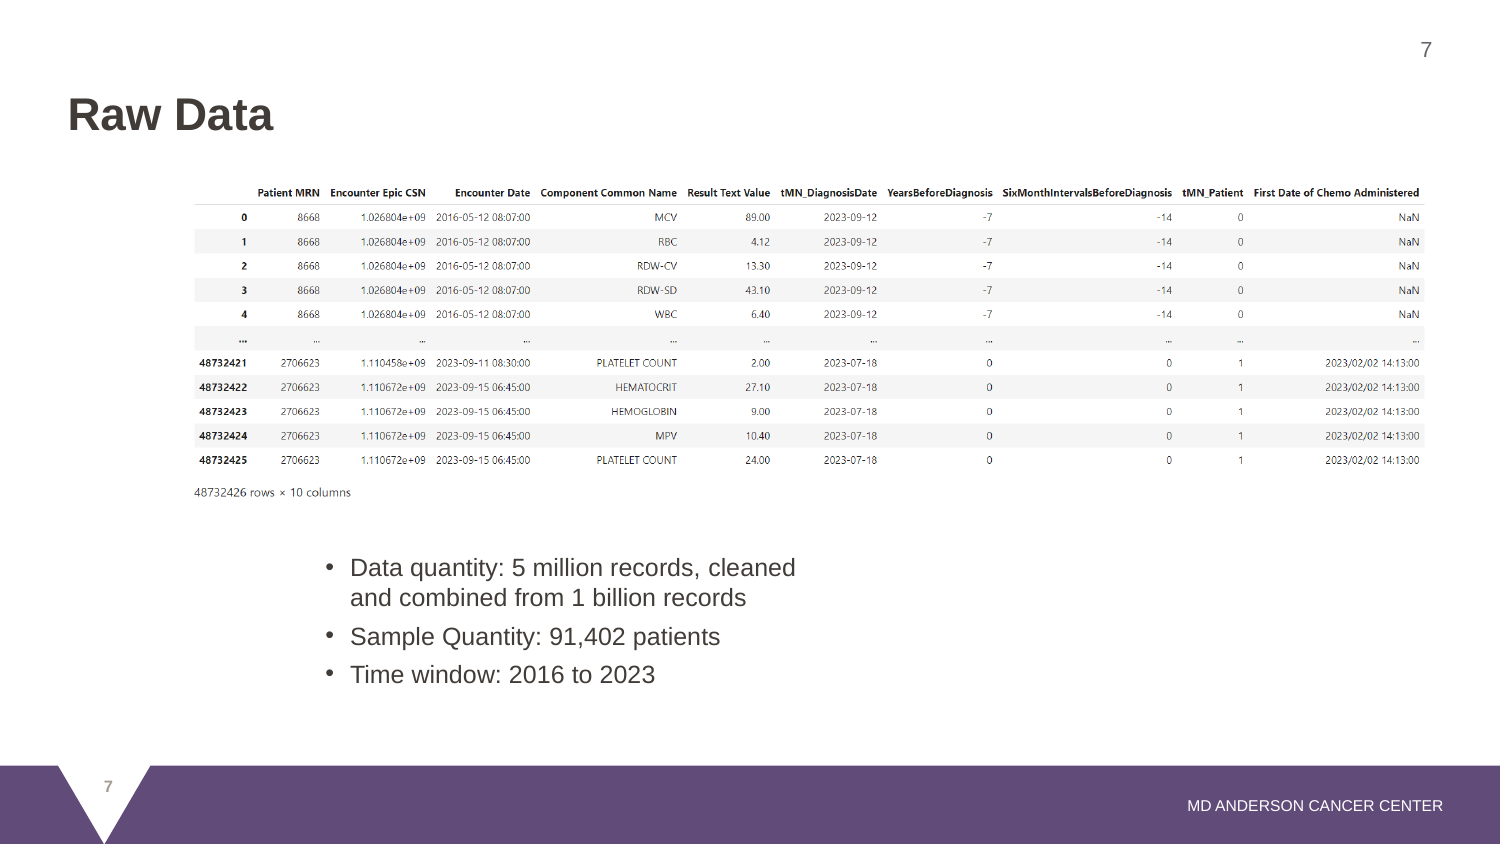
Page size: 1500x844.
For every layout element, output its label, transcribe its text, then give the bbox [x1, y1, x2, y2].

slide_number 7 [1383, 0, 1433, 188]
title Raw Data [67, 84, 1383, 190]
text_box 7 [0, 766, 125, 807]
picture [192, 181, 1429, 502]
text_box Data quantity: 5 million records, cleaned and combined from 1 billion records Sample Quantity: 91,402 patients Time window: 2016 to 2023 [298, 544, 836, 696]
